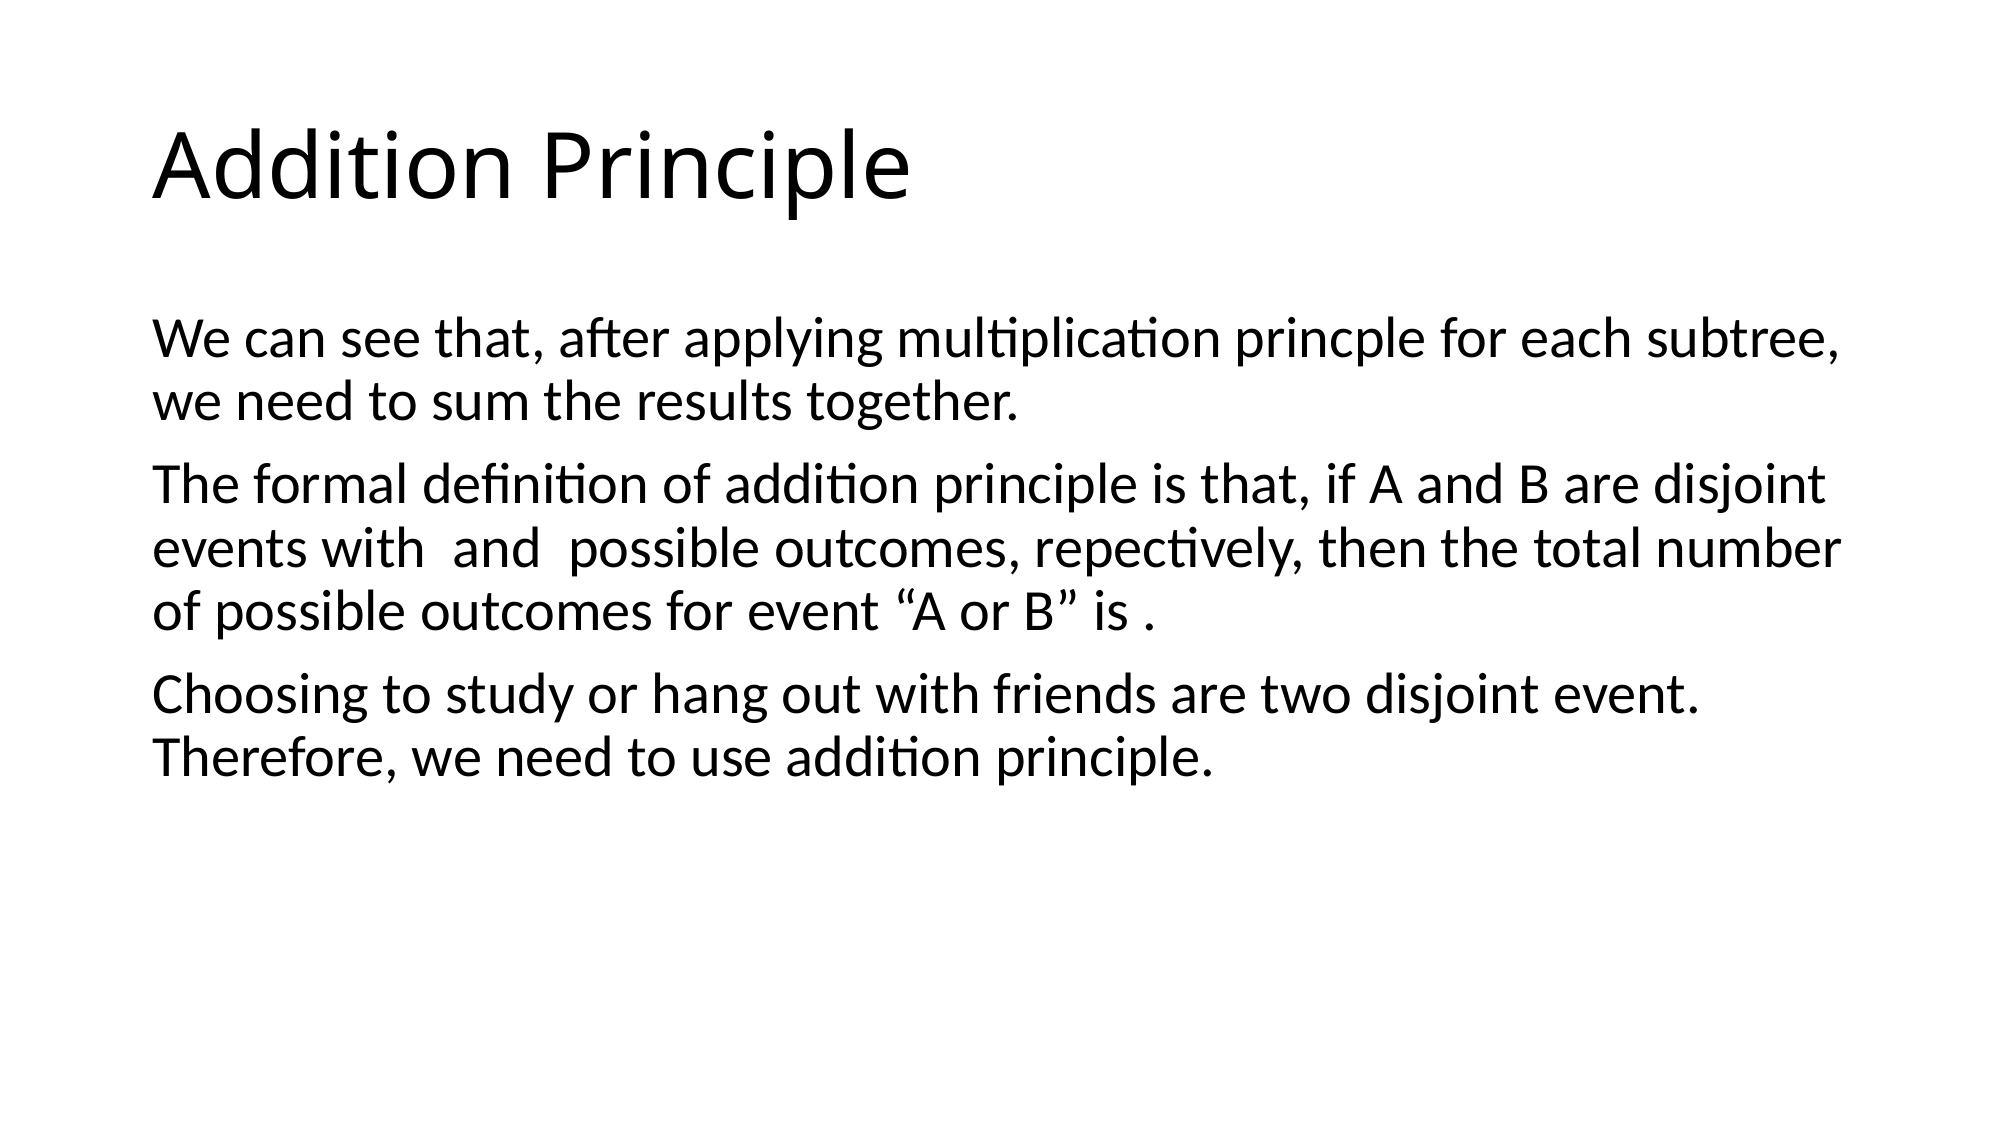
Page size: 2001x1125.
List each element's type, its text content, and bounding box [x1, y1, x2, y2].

title Addition Principle [137, 59, 1863, 278]
